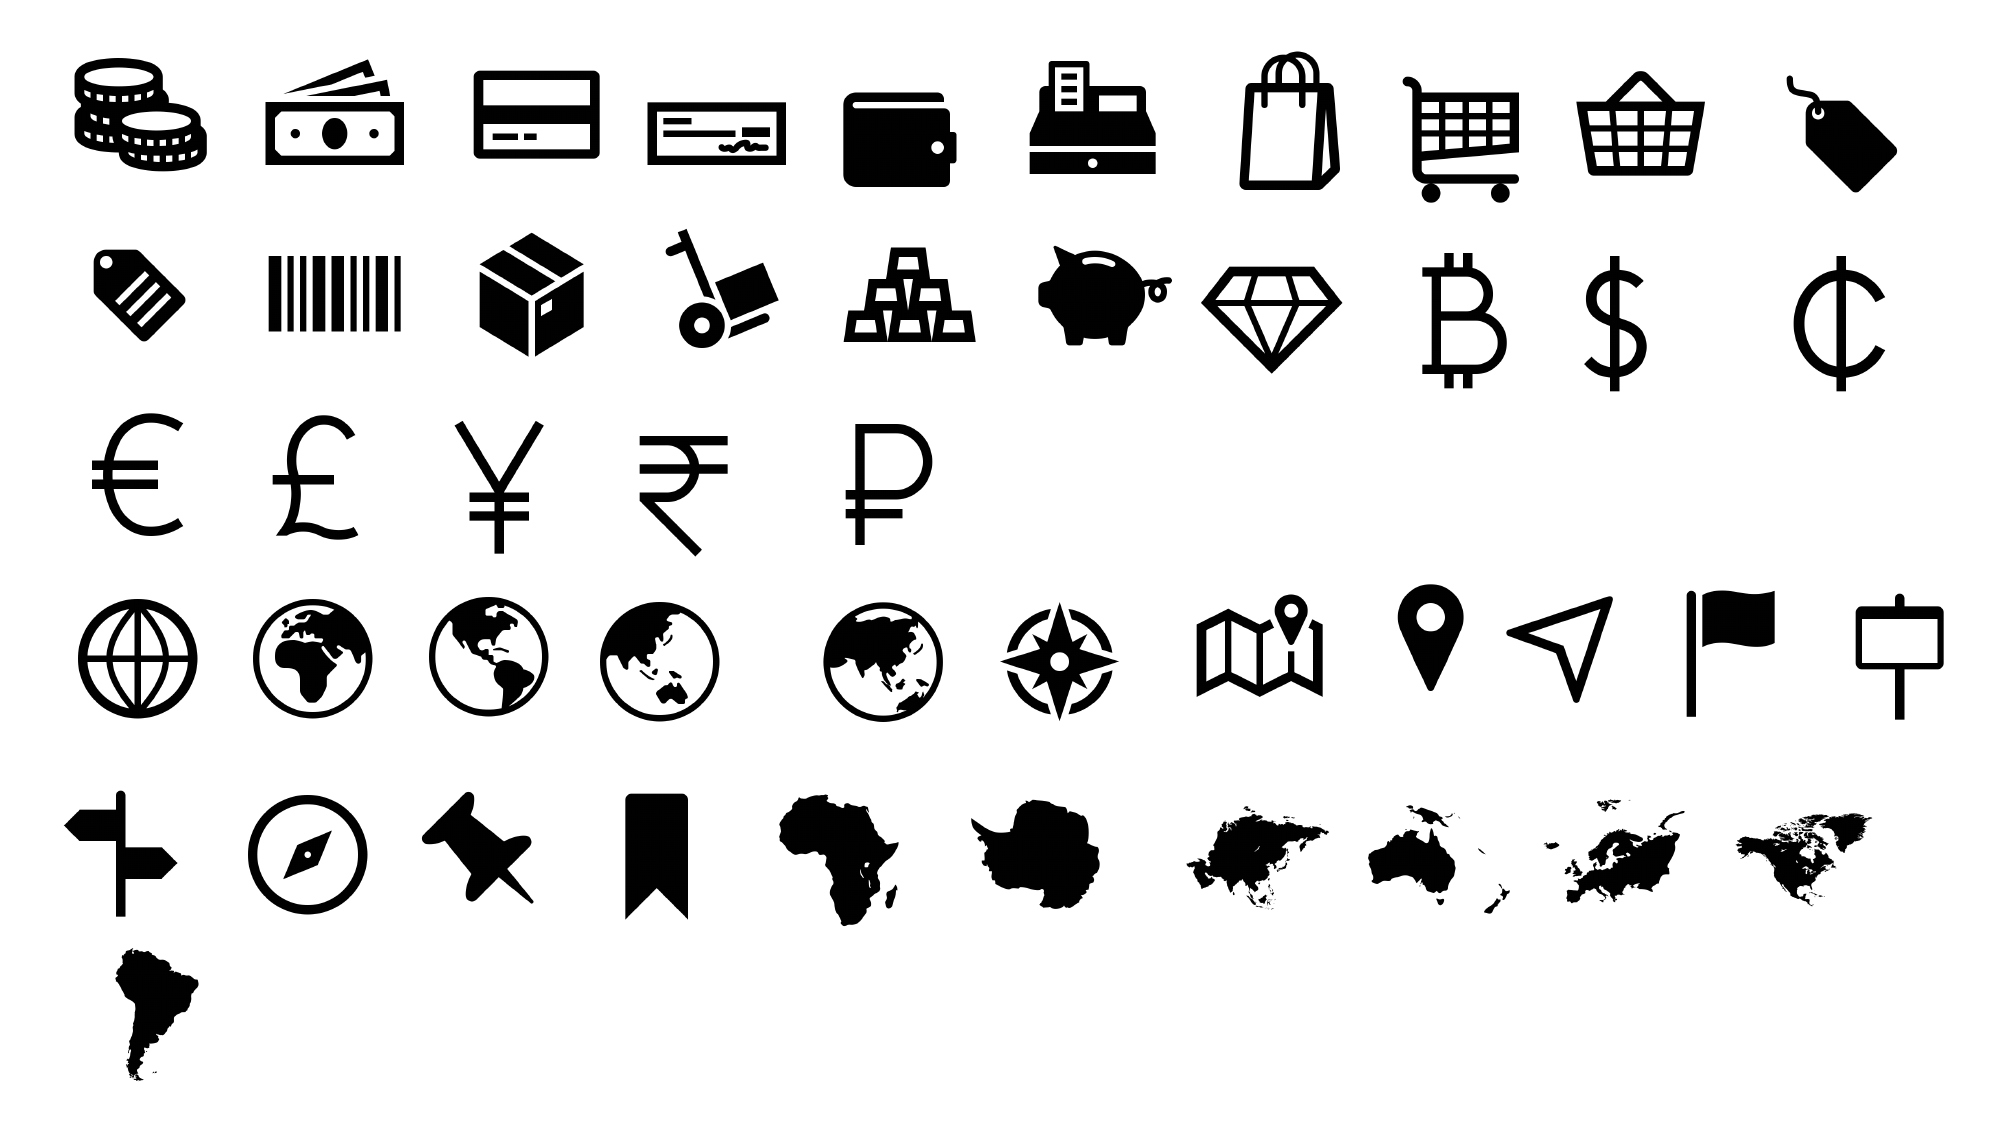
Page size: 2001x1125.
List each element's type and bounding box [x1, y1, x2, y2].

picture [423, 412, 574, 563]
picture [1027, 219, 1178, 370]
picture [62, 218, 213, 369]
picture [1364, 785, 1515, 936]
picture [259, 39, 410, 190]
picture [1389, 245, 1690, 399]
picture [1655, 578, 1806, 729]
picture [456, 219, 607, 370]
picture [1214, 45, 1365, 196]
picture [1824, 581, 1975, 732]
picture [1565, 48, 1716, 199]
picture [984, 586, 1135, 737]
picture [1730, 785, 1881, 936]
picture [241, 401, 392, 552]
picture [1539, 777, 1690, 928]
picture [1764, 248, 1915, 399]
picture [259, 218, 410, 369]
picture [1766, 58, 1917, 209]
picture [413, 581, 564, 732]
picture [640, 58, 792, 359]
picture [584, 586, 735, 737]
picture [1390, 64, 1541, 215]
picture [581, 781, 732, 932]
picture [62, 583, 213, 734]
picture [1184, 570, 1335, 721]
picture [821, 64, 972, 215]
picture [1196, 243, 1347, 394]
picture [808, 588, 959, 739]
picture [402, 772, 553, 923]
picture [81, 939, 232, 1090]
picture [811, 408, 962, 559]
picture [232, 779, 383, 930]
picture [961, 781, 1112, 932]
picture [62, 399, 213, 550]
picture [608, 420, 759, 571]
picture [834, 219, 985, 370]
picture [45, 778, 196, 929]
picture [1017, 45, 1168, 196]
picture [461, 39, 612, 190]
picture [765, 785, 916, 936]
picture [1181, 783, 1332, 934]
picture [237, 583, 388, 734]
picture [1355, 562, 1635, 725]
picture [62, 39, 213, 190]
